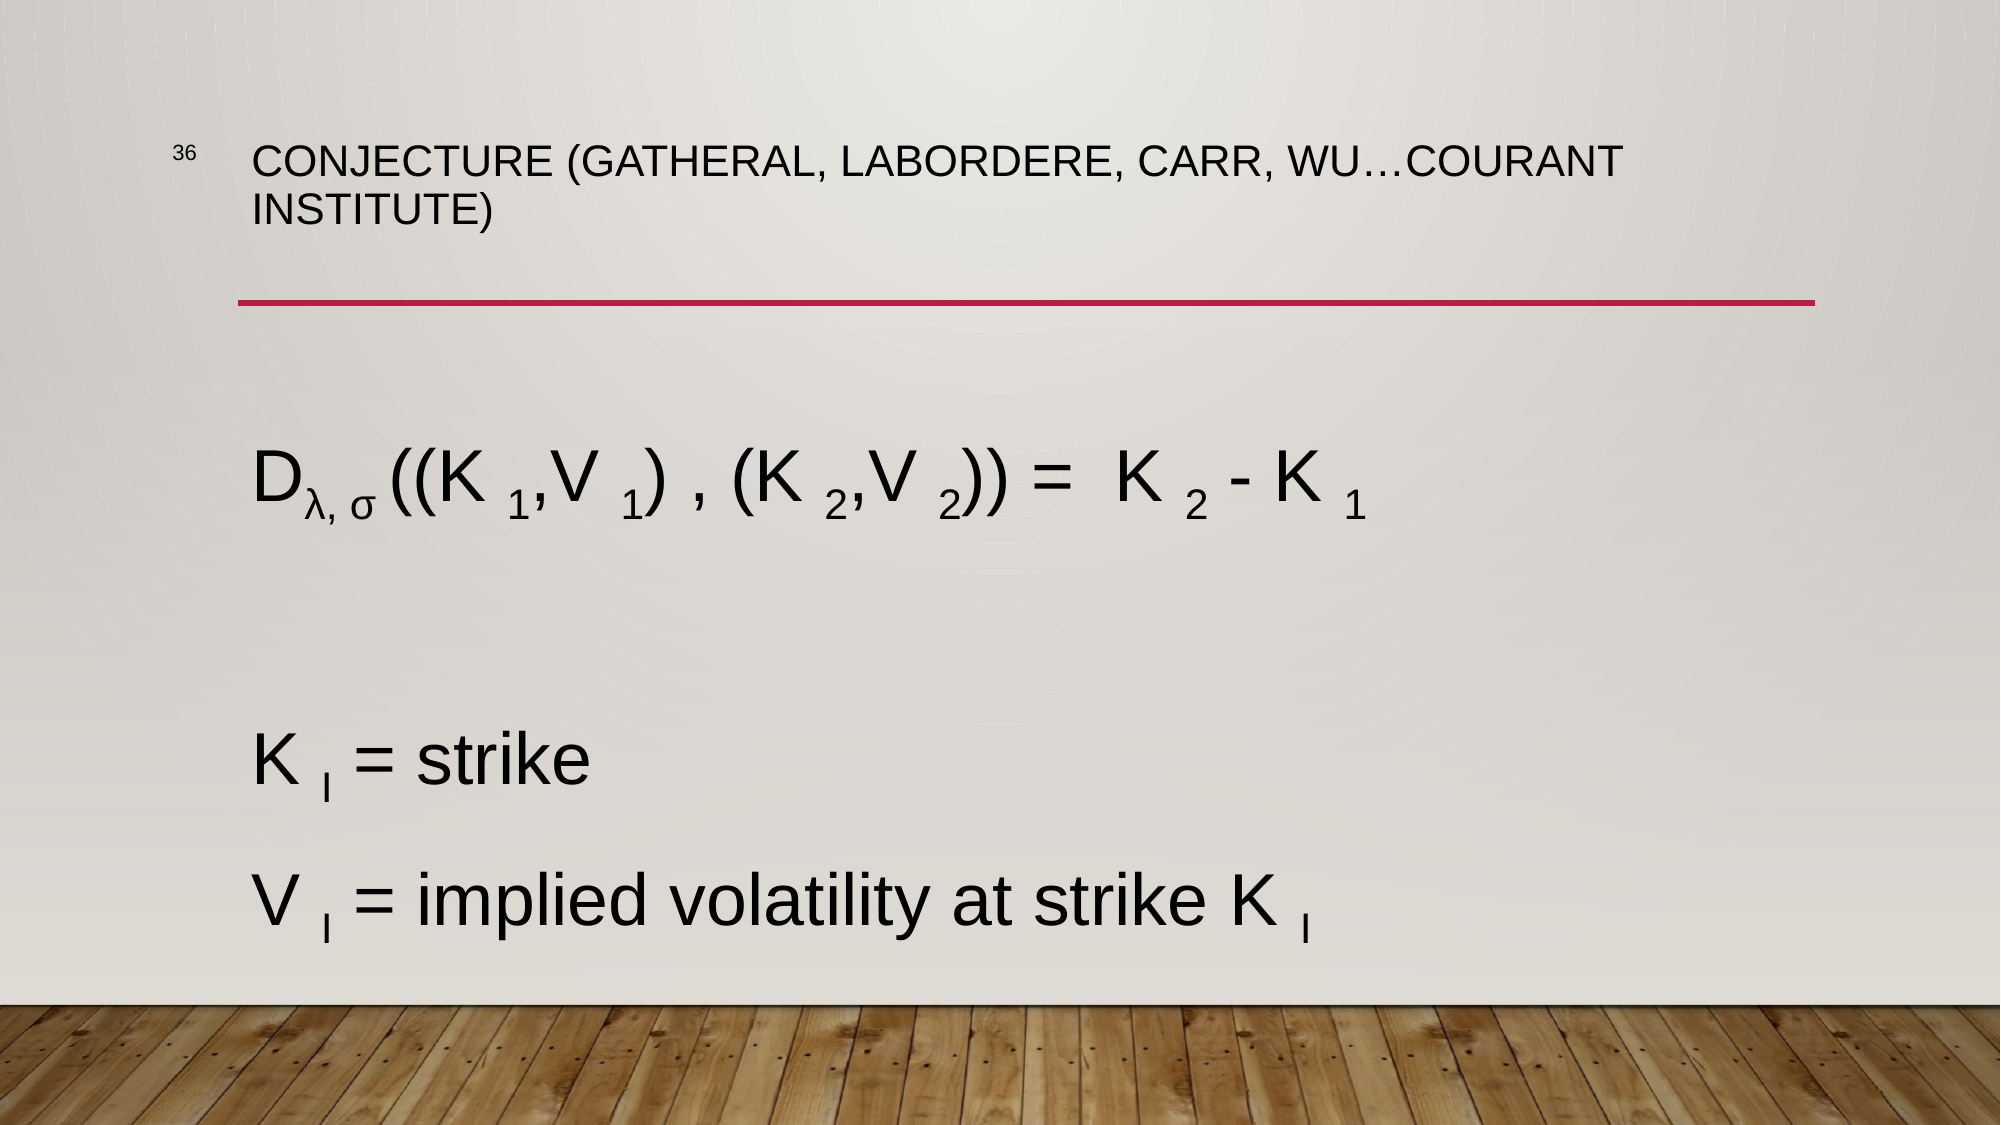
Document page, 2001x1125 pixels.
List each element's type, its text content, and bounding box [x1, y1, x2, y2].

list Dλ, σ ((K 1,V 1) , (K 2,V 2)) = K 2 - K 1 K I = strike V I = implied volatility at strike K I [238, 330, 1814, 897]
title Conjecture (Gatheral, Labordere, Carr, Wu…Courant Institute) [238, 131, 1814, 305]
slide_number 36 [78, 131, 212, 214]
picture [0, 1005, 2000, 1125]
